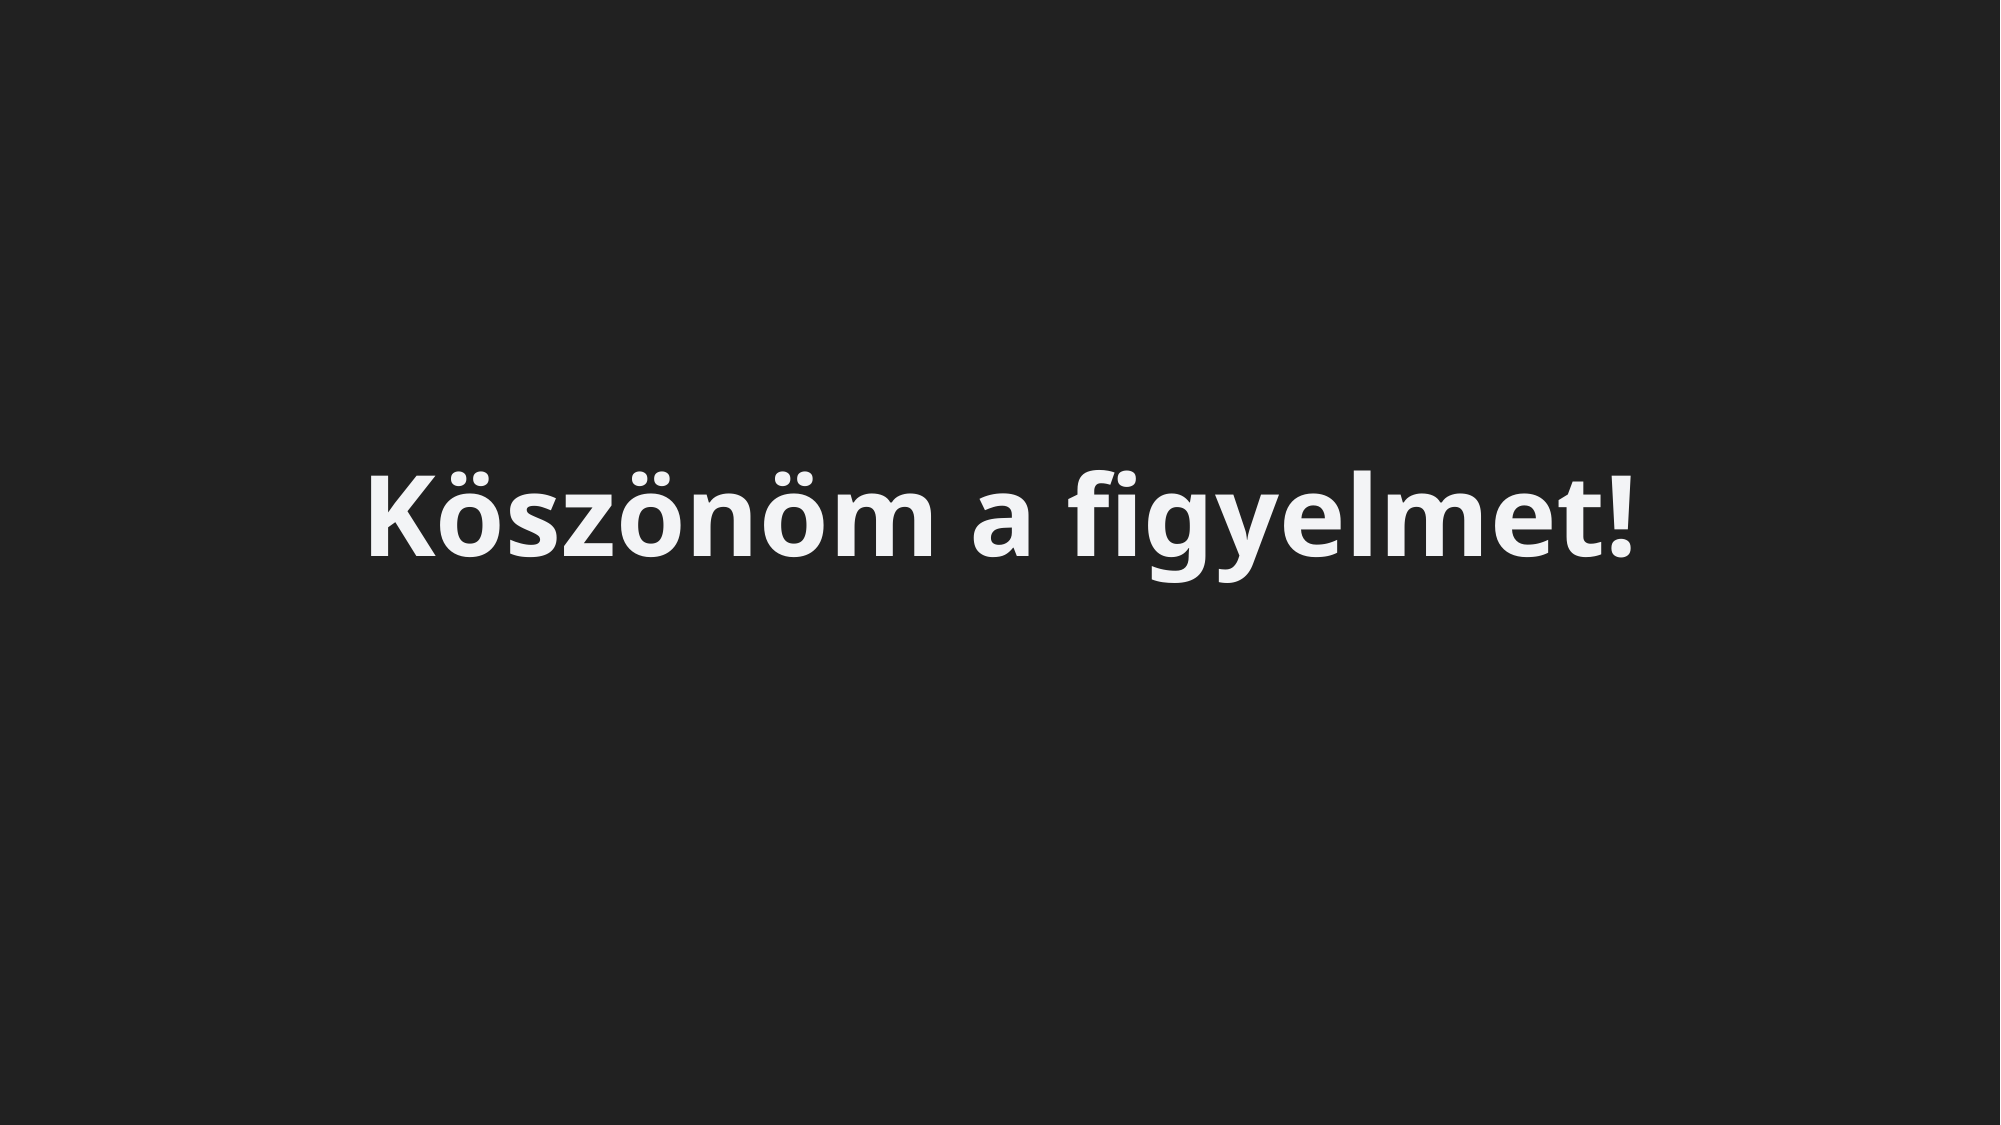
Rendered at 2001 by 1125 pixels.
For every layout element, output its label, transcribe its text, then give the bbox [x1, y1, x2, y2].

text_box Köszönöm a figyelmet! [249, 436, 1750, 586]
